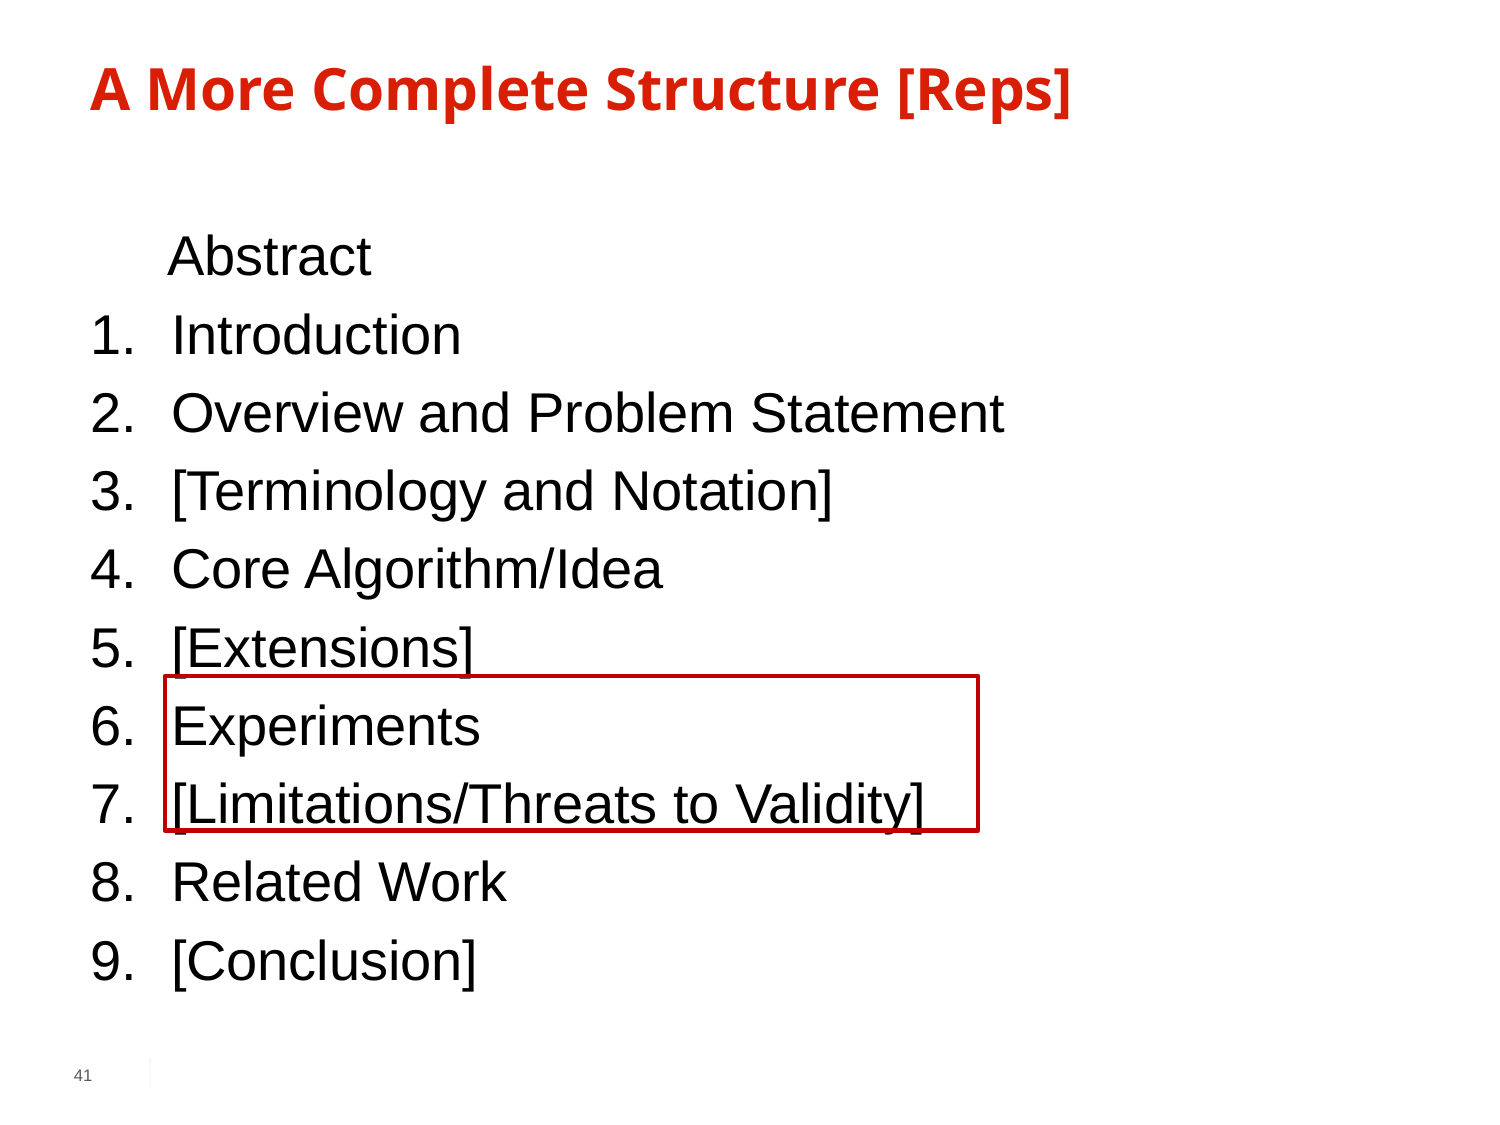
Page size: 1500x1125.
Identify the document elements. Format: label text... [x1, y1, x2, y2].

title A More Complete Structure [Reps] [75, 45, 1425, 188]
text_box [164, 675, 979, 831]
slide_number 41 [49, 1049, 101, 1101]
list Abstract Introduction Overview and Problem Statement [Terminology and Notation] Core Algorithm/Idea [Extensions] Experiments [Limitations/Threats to Validity] Related Work [Conclusion] [74, 212, 1425, 1005]
